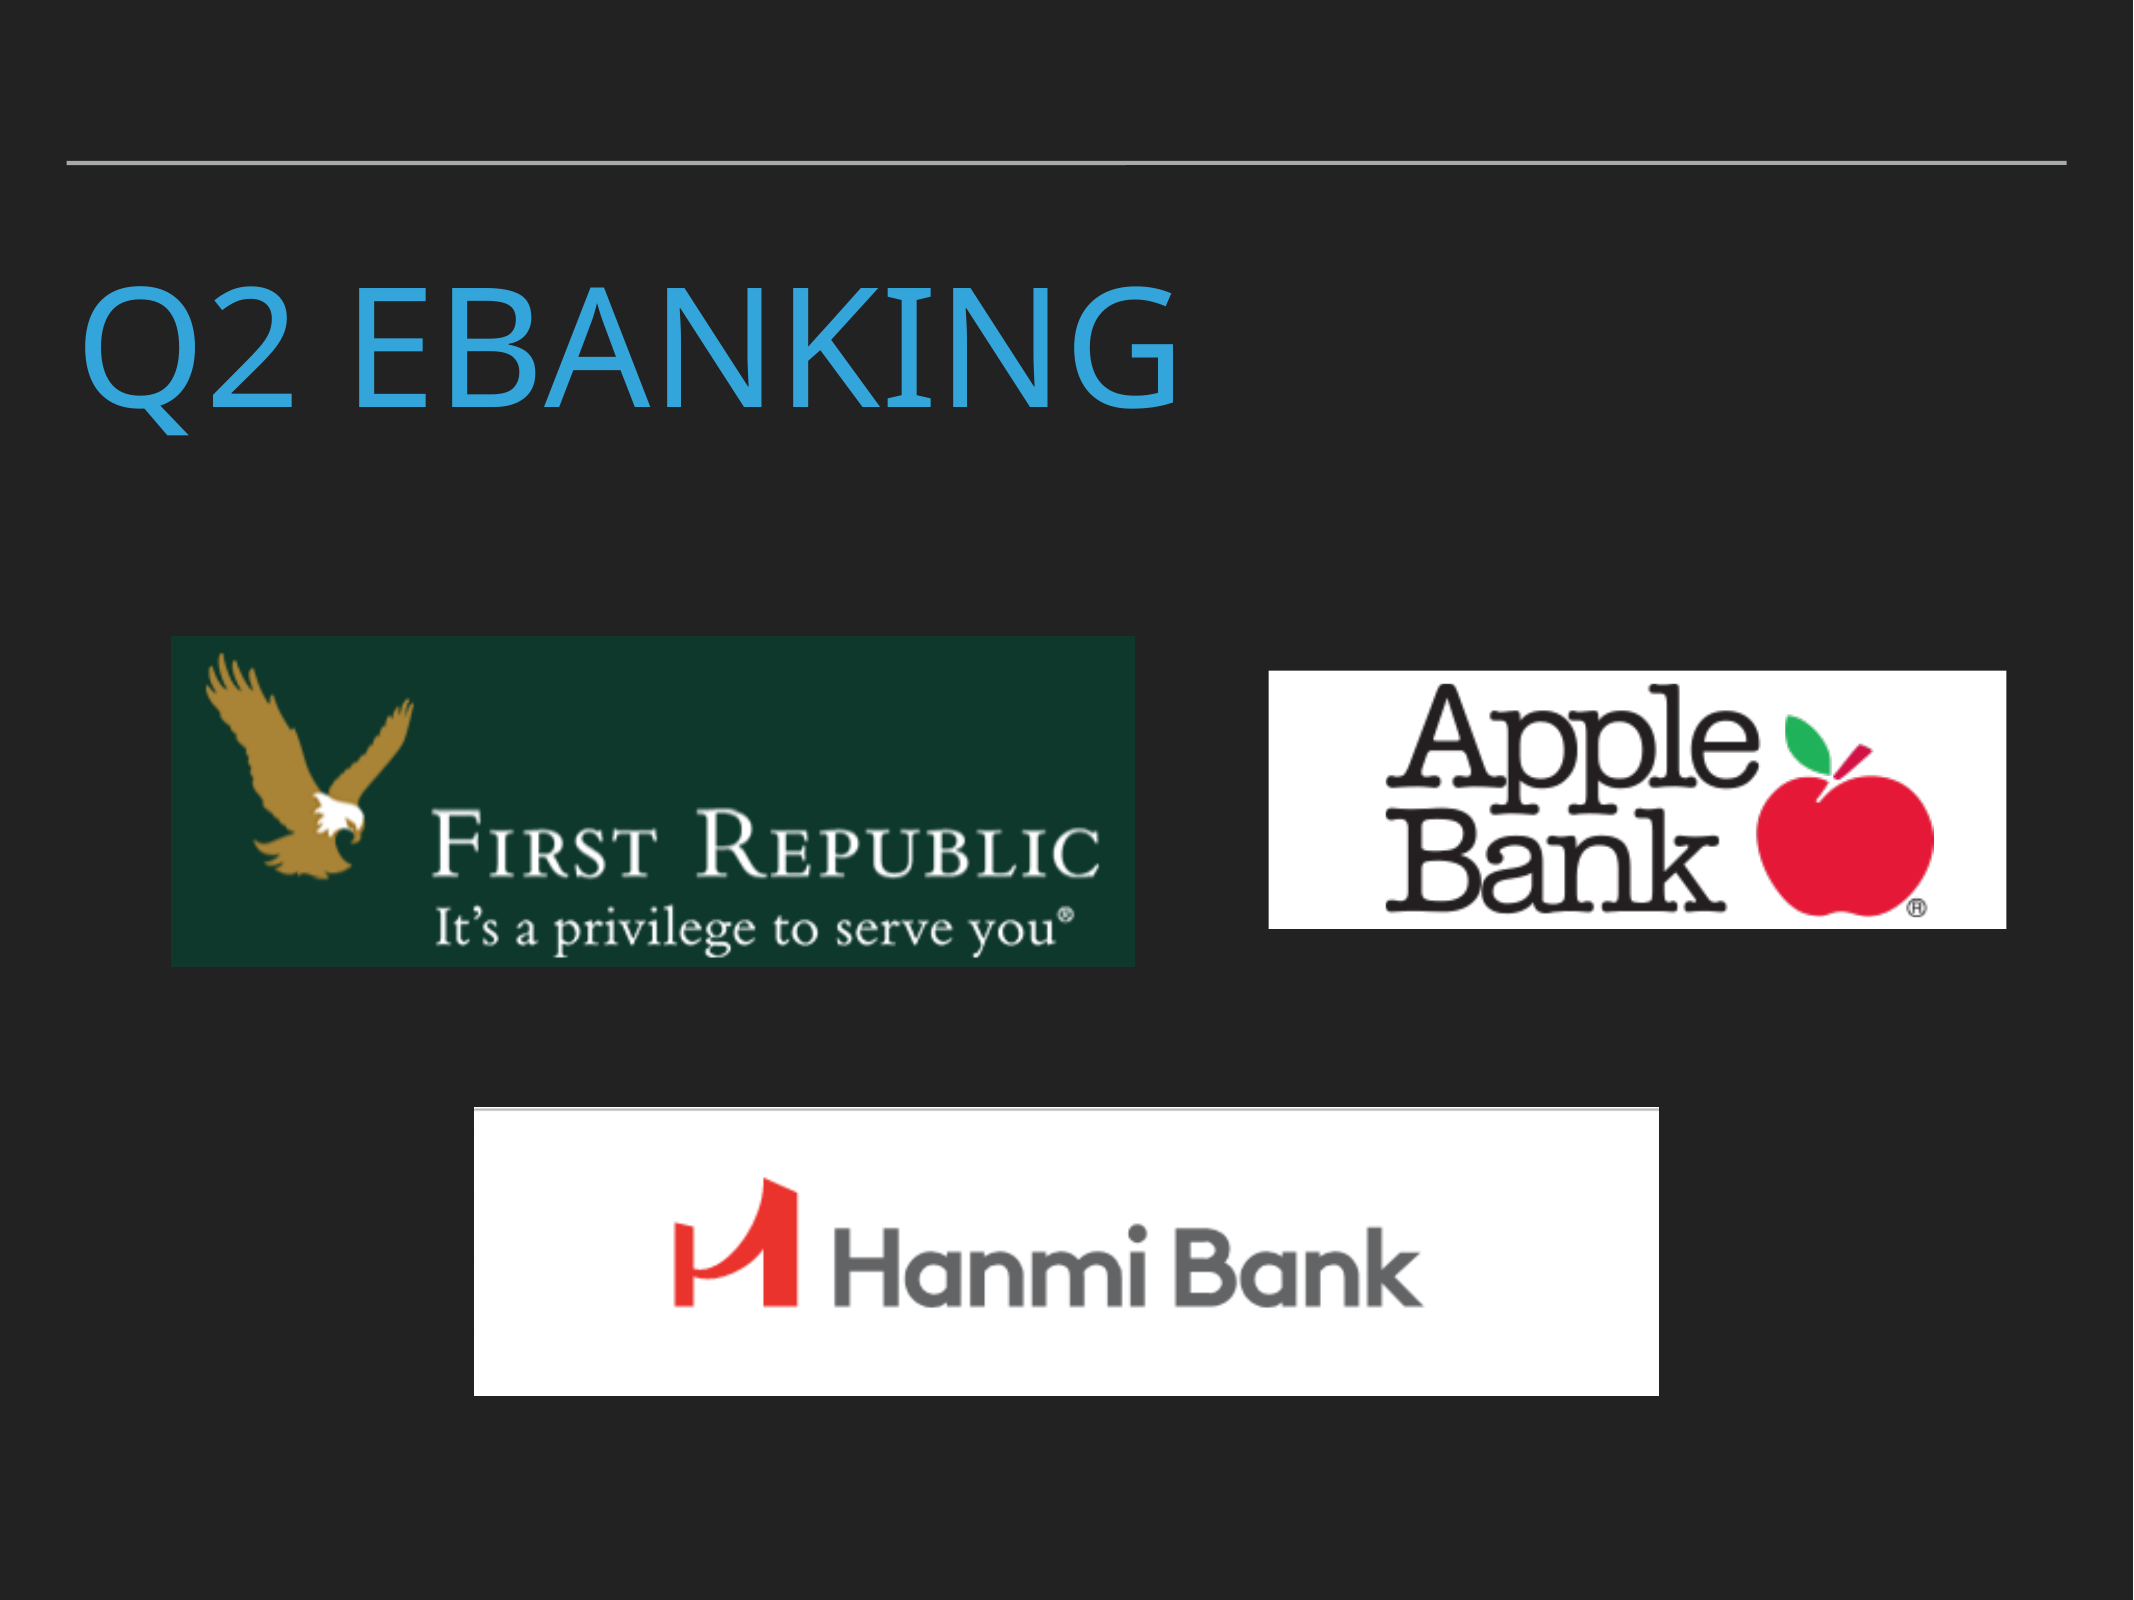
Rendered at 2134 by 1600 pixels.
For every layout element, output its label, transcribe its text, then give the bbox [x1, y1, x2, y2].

picture [474, 1107, 1659, 1396]
picture [1383, 682, 1935, 921]
title Q2 eBanking [66, 270, 2068, 530]
picture [171, 636, 1136, 967]
text_box [1268, 670, 2007, 929]
